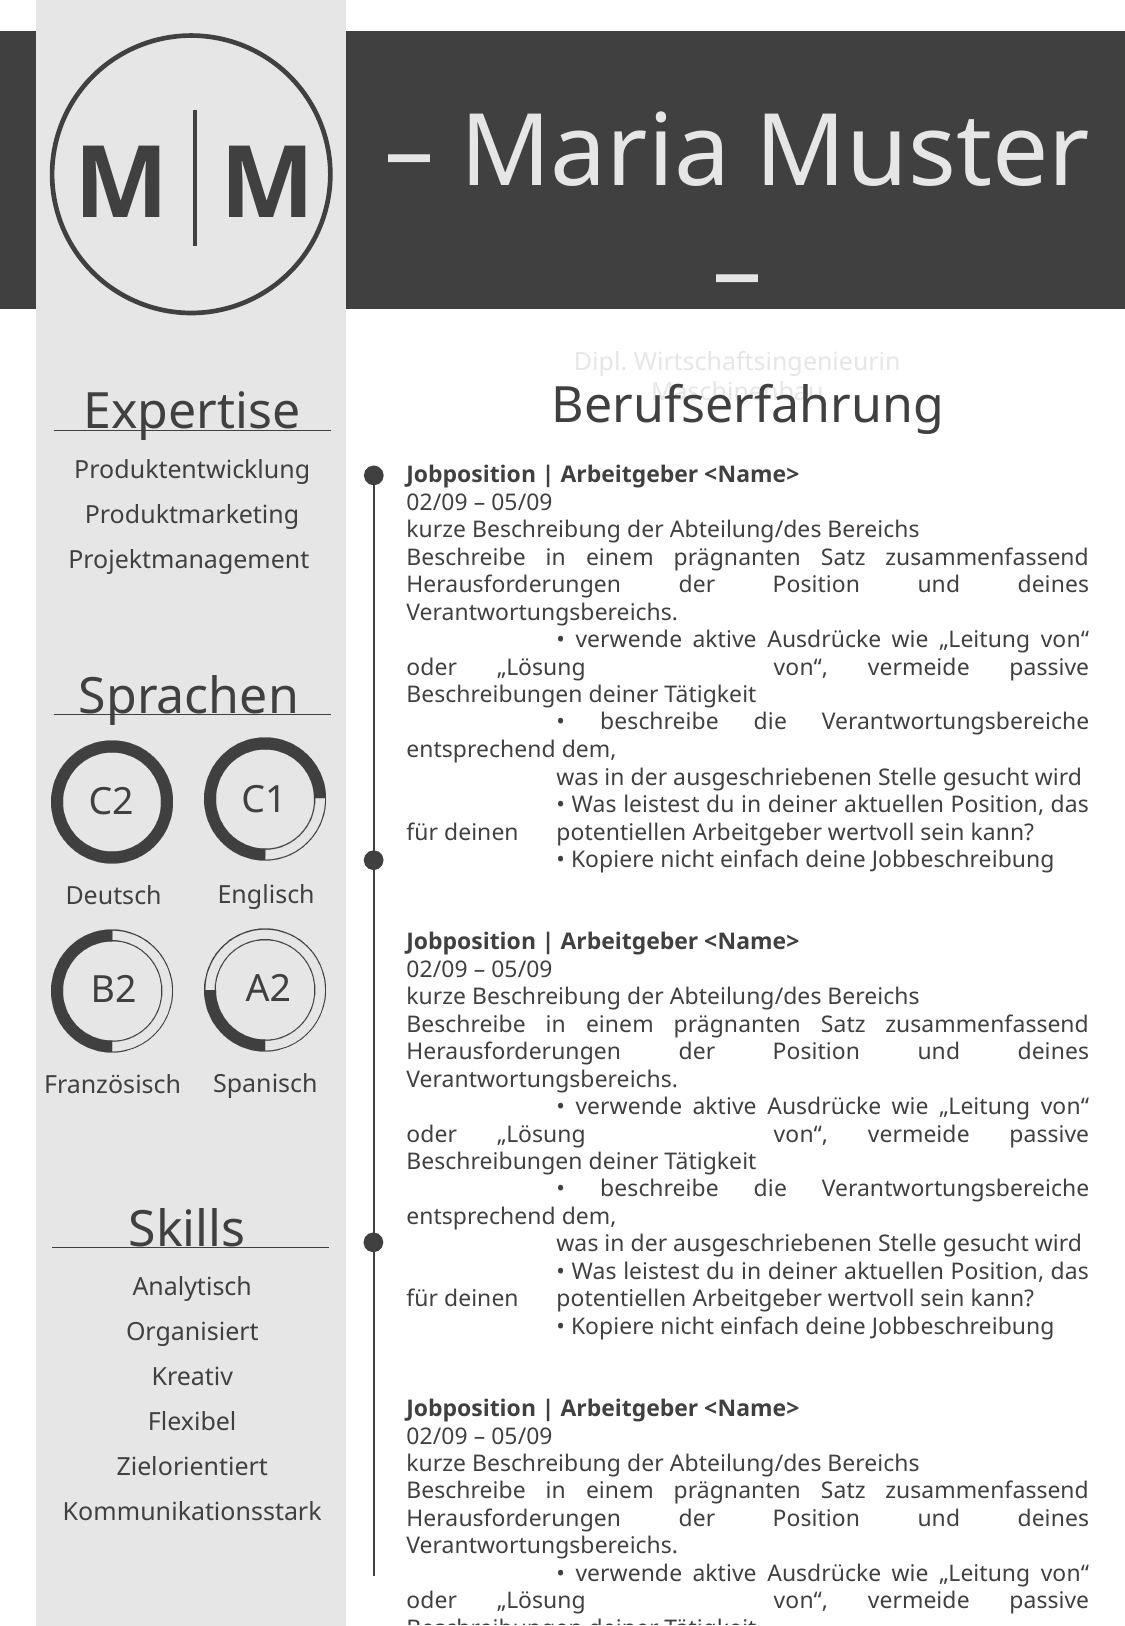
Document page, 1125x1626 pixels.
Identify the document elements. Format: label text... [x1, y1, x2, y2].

text_box Analytisch Organisiert Kreativ Flexibel Zielorientiert Kommunikationsstark [34, 1248, 350, 1578]
text_box Berufserfahrung Jobposition | Arbeitgeber <Name> 02/09 – 05/09 kurze Beschreibung der Abteilung/des Bereichs Beschreibe in einem prägnanten Satz zusammenfassend Herausforderungen der Position und deines Verantwortungsbereichs. • verwende aktive Ausdrücke wie „Leitung von“ oder „Lösung von“, vermeide passive Beschreibungen deiner Tätigkeit • beschreibe die Verantwortungsbereiche entsprechend dem, was in der ausgeschriebenen Stelle gesucht wird • Was leistest du in deiner aktuellen Position, das für deinen potentiellen Arbeitgeber wertvoll sein kann? • Kopiere nicht einfach deine Jobbeschreibung Jobposition | Arbeitgeber <Name> 02/09 – 05/09 kurze Beschreibung der Abteilung/des Bereichs Beschreibe in einem prägnanten Satz zusammenfassend Herausforderungen der Position und deines Verantwortungsbereichs. • verwende aktive Ausdrücke wie „Leitung von“ oder „Lösung von“, vermeide passive Beschreibungen deiner Tätigkeit • beschreibe die Verantwortungsbereiche entsprechend dem, was in der ausgeschriebenen Stelle gesucht wird • Was leistest du in deiner aktuellen Position, das für deinen potentiellen Arbeitgeber wertvoll sein kann? • Kopiere nicht einfach deine Jobbeschreibung Jobposition | Arbeitgeber <Name> 02/09 – 05/09 kurze Beschreibung der Abteilung/des Bereichs Beschreibe in einem prägnanten Satz zusammenfassend Herausforderungen der Position und deines Verantwortungsbereichs. • verwende aktive Ausdrücke wie „Leitung von“ oder „Lösung von“, vermeide passive Beschreibungen deiner Tätigkeit • beschreibe die Verantwortungsbereiche entsprechend dem, was in der ausgeschriebenen Stelle gesucht wird • Was leistest du in deiner aktuellen Position, das für deinen potentiellen Arbeitgeber wertvoll sein kann? • Kopiere nicht einfach deine Jobbeschreibung [391, 365, 1105, 1625]
text_box M M [197, 109, 335, 245]
text_box – Maria Muster – Dipl. Wirtschaftsingenieurin Maschinenbau [350, 78, 1125, 458]
text_box [51, 141, 55, 208]
text_box M M [55, 109, 195, 245]
text_box Expertise Produktentwicklung Produktmarketing Projektmanagement [34, 341, 350, 581]
text_box Skills [32, 1159, 349, 1264]
text_box [363, 1232, 373, 1253]
text_box [70, 245, 313, 315]
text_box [7, 729, 372, 1107]
text_box [374, 1232, 384, 1253]
text_box [67, 34, 316, 109]
text_box [363, 465, 384, 486]
text_box [374, 850, 384, 871]
text_box Sprachen [34, 625, 350, 729]
